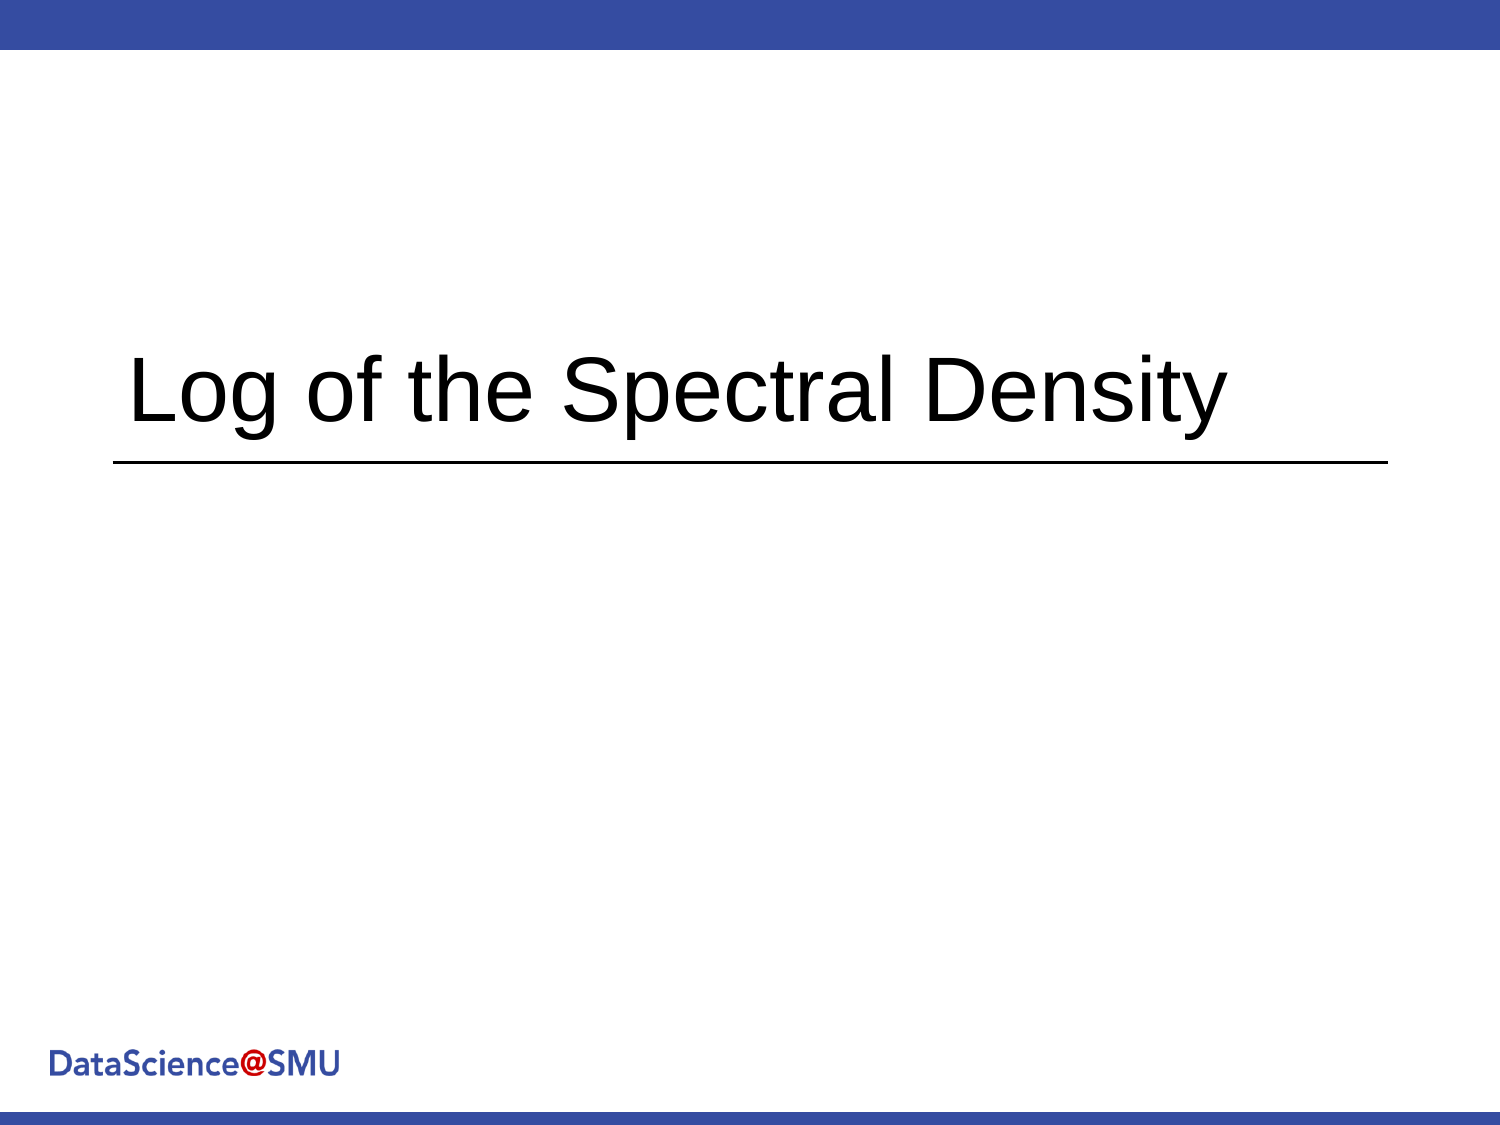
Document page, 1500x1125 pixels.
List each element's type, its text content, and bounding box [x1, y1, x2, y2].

title Log of the Spectral Density [112, 299, 1388, 448]
picture [50, 1049, 339, 1076]
